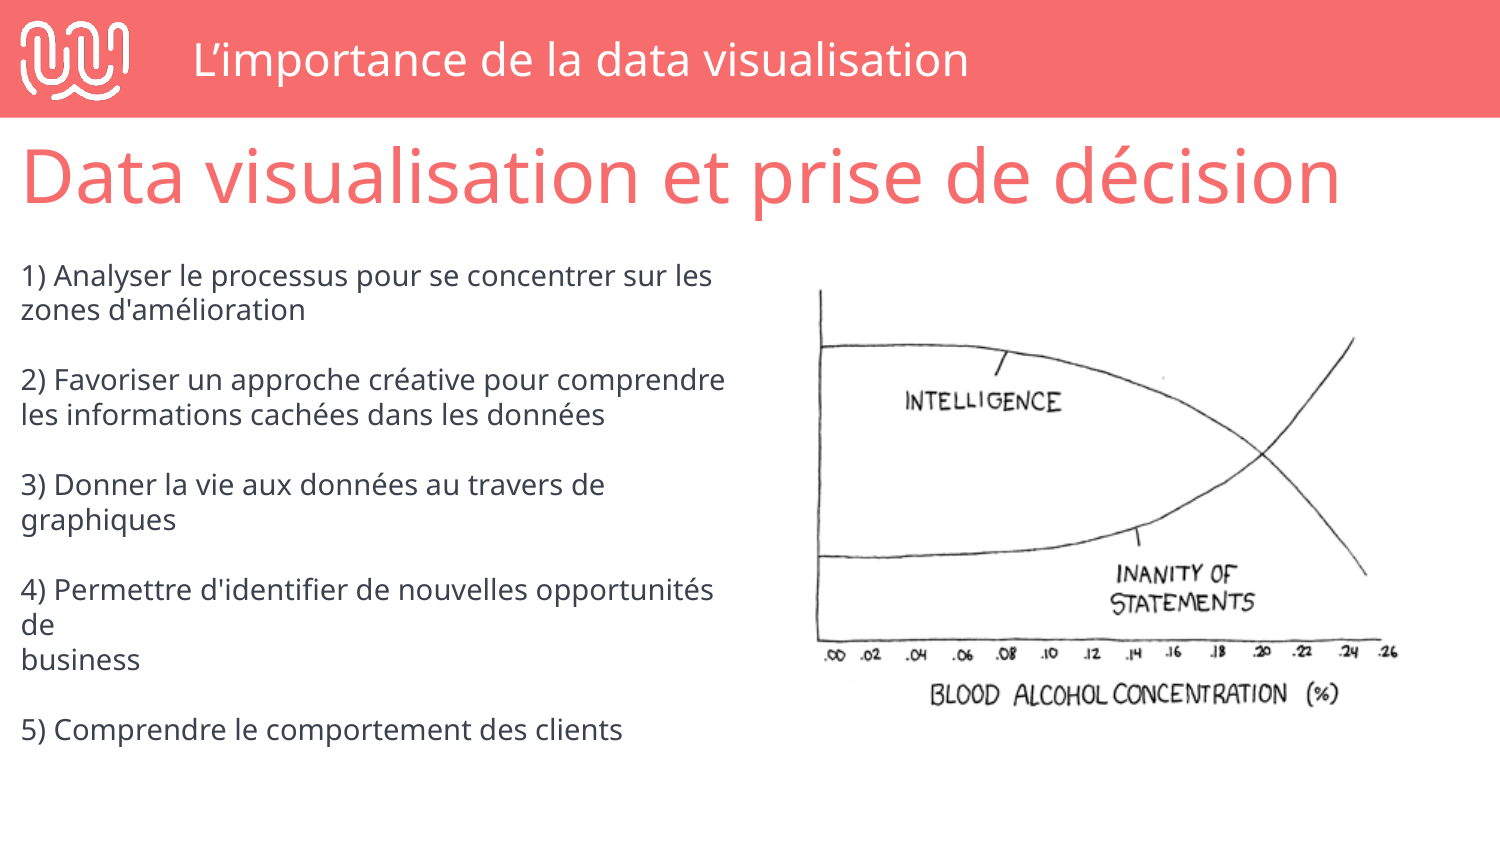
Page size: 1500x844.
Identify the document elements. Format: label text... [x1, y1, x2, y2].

title Data visualisation et prise de décision [20, 128, 1484, 216]
list 1) Analyser le processus pour se concentrer sur les zones d'amélioration 2) Favoriser un approche créative pour comprendre les informations cachées dans les données 3) Donner la vie aux données au travers de graphiques 4) Permettre d'identifier de nouvelles opportunités de business 5) Comprendre le comportement des clients [20, 256, 747, 763]
picture [774, 271, 1419, 769]
picture [20, 20, 134, 101]
title L’importance de la data visualisation [192, 0, 1500, 118]
